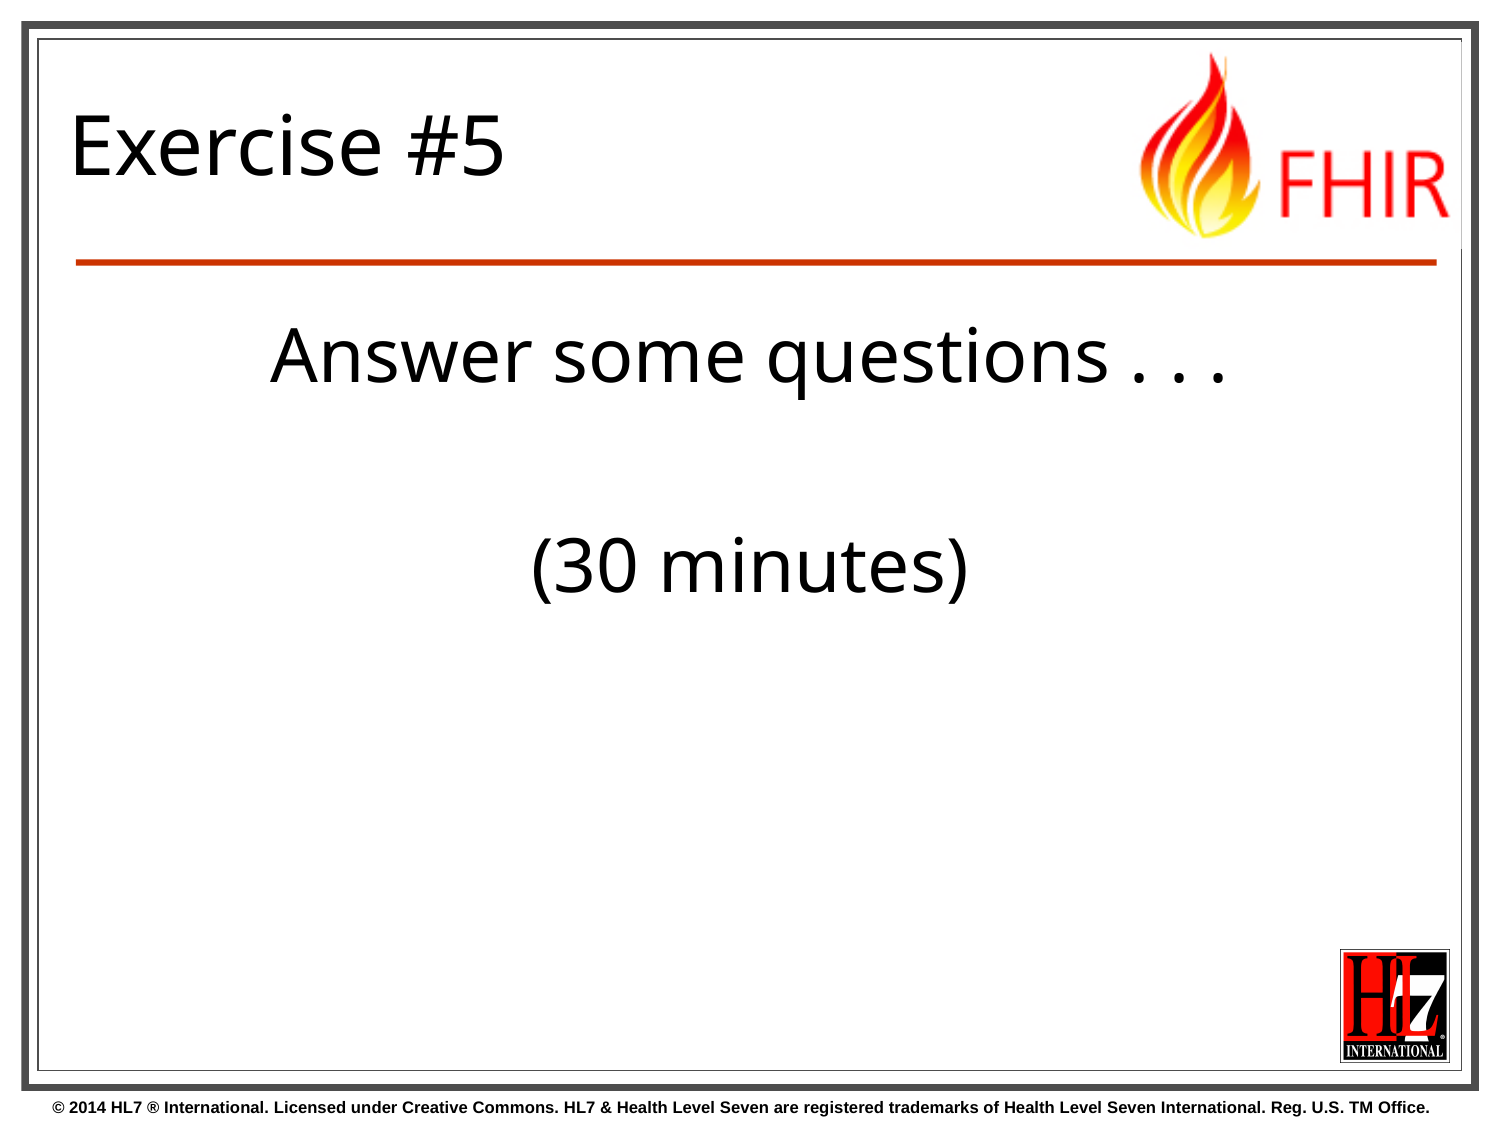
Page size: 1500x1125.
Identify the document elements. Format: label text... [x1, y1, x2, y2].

title Exercise #5 [53, 54, 1128, 249]
picture [1128, 42, 1462, 249]
picture [1340, 949, 1450, 1063]
list Answer some questions . . . (30 minutes) [62, 299, 1438, 1035]
